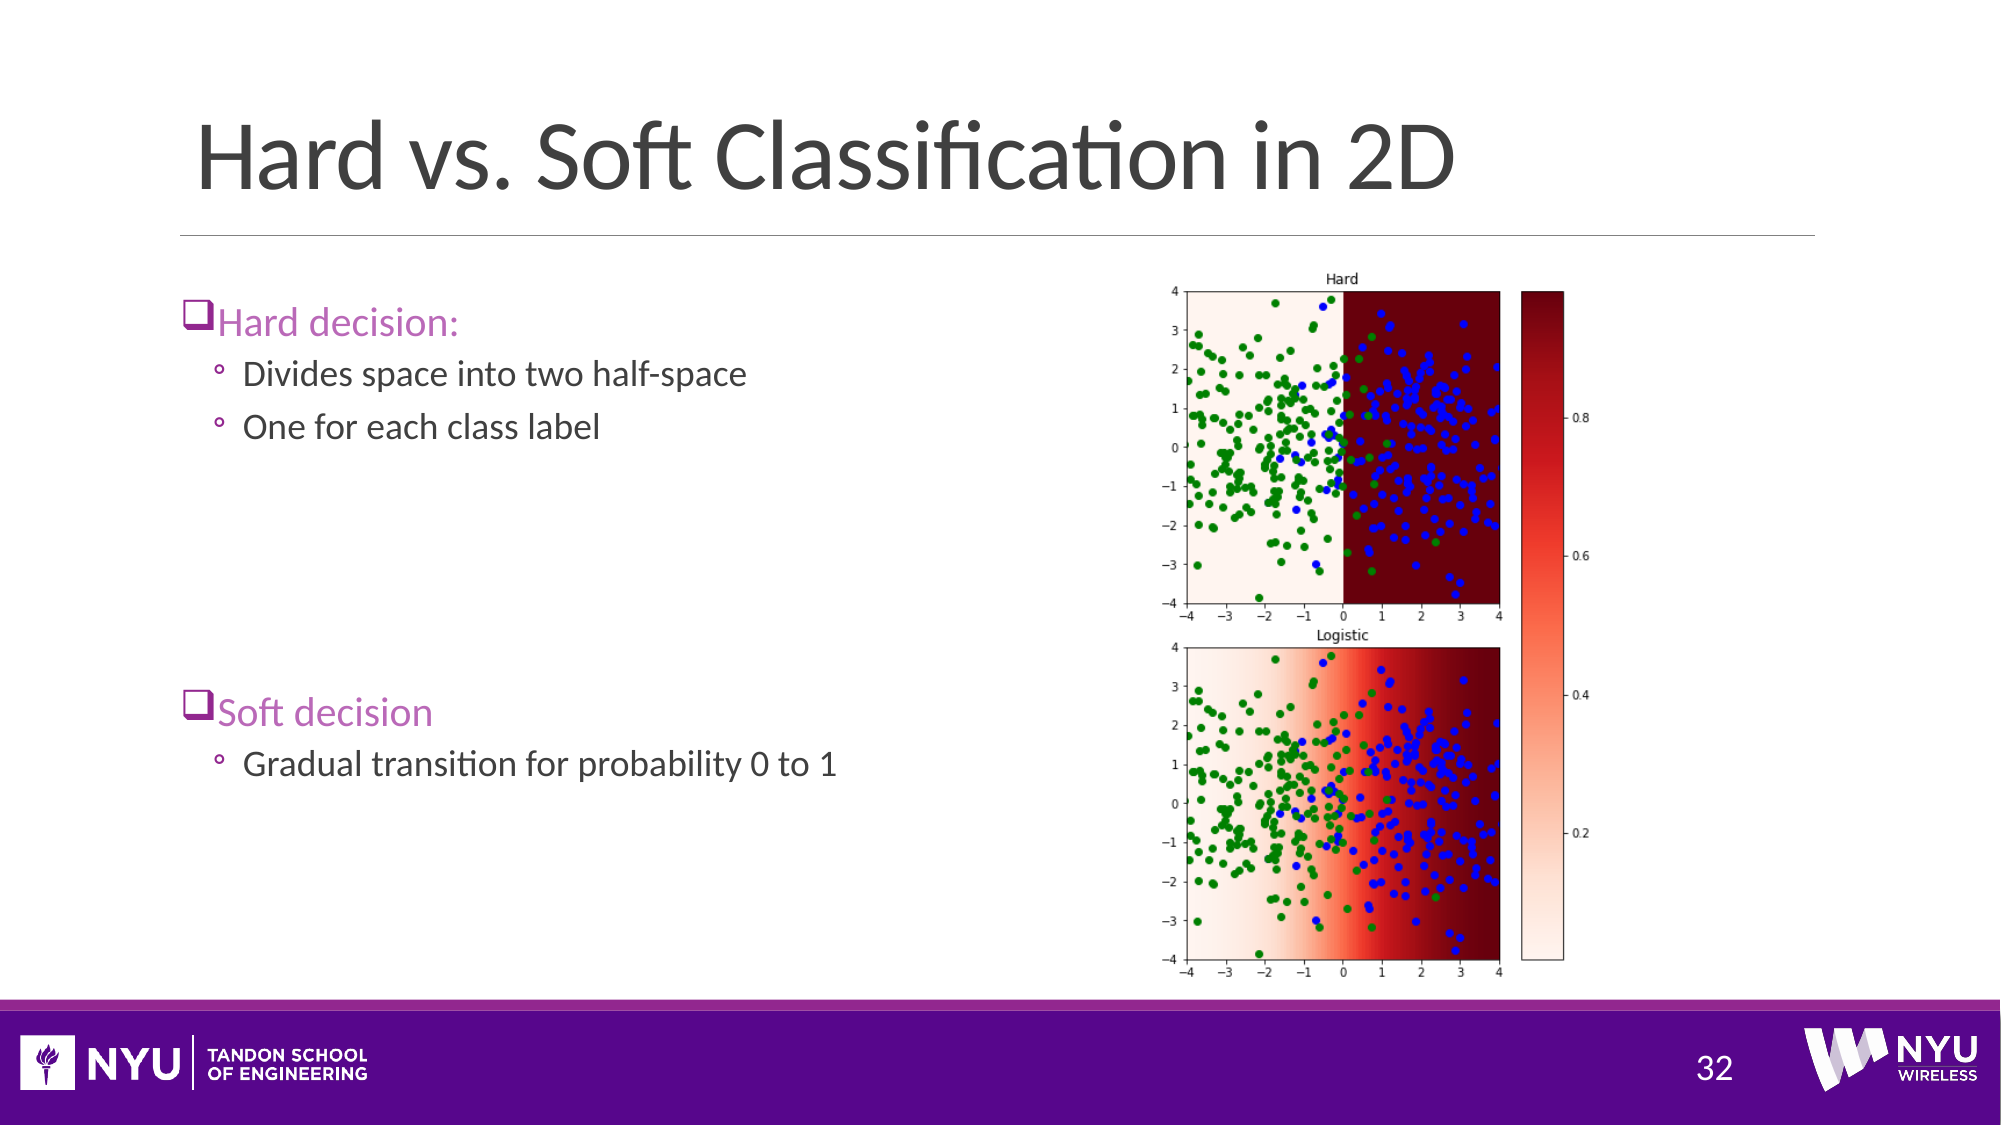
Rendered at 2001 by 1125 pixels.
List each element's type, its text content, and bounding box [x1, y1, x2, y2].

title Hard vs. Soft Classification in 2D [180, 47, 1830, 218]
picture [1146, 268, 1620, 986]
list Hard decision: Divides space into two half-space One for each class label Soft decision Gradual transition for probability 0 to 1 [180, 293, 1020, 963]
slide_number 32 [1533, 1035, 1749, 1096]
